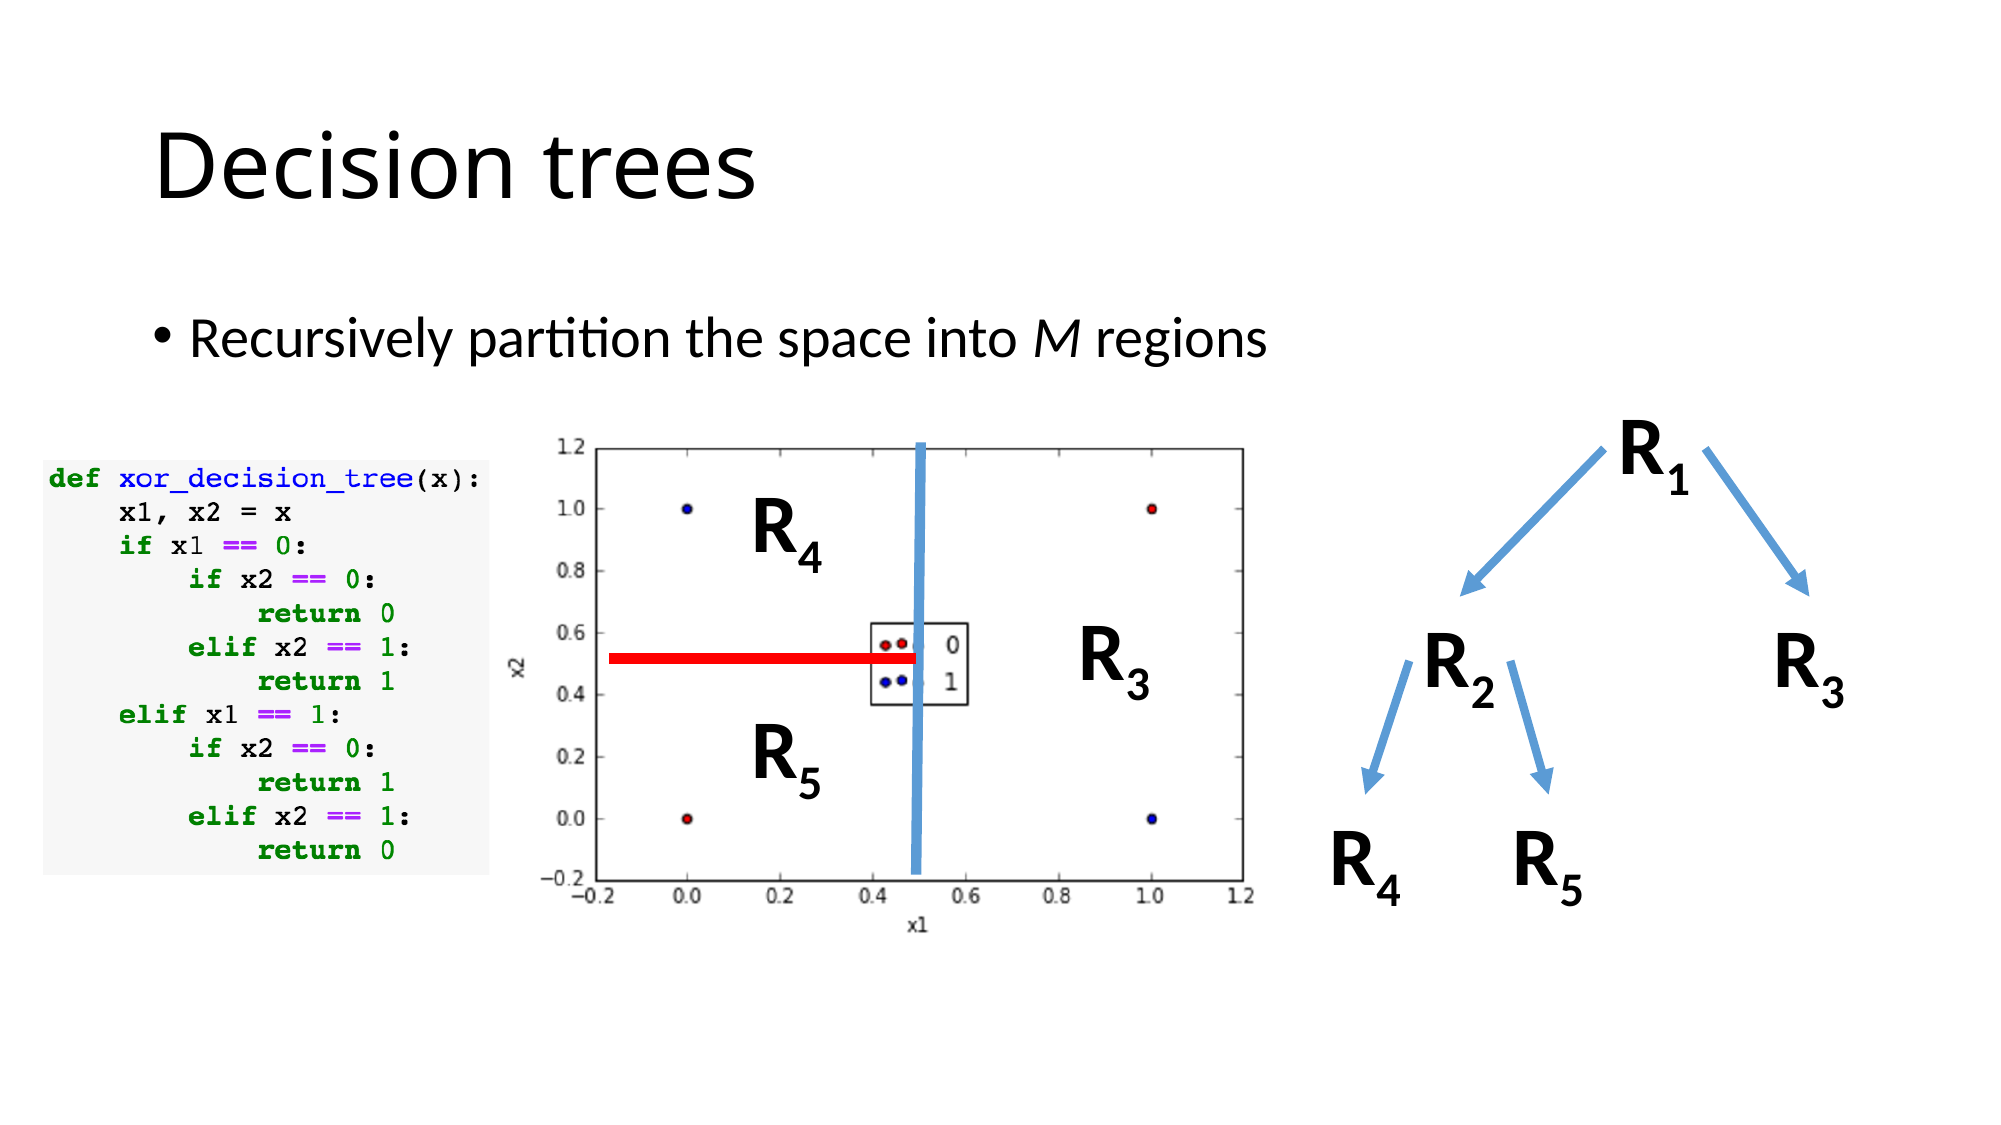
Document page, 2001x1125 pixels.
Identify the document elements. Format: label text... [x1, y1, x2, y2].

list Recursively partition the space into M regions [137, 299, 1863, 386]
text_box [1459, 442, 1602, 597]
text_box R3 [1758, 596, 1860, 726]
text_box R1 [1604, 384, 1706, 513]
picture [43, 426, 1274, 950]
text_box R5 [1498, 794, 1600, 923]
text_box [1365, 654, 1407, 795]
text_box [1707, 442, 1810, 597]
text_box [1512, 654, 1549, 795]
text_box R2 [1409, 596, 1511, 726]
text_box R4 [1314, 794, 1416, 923]
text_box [916, 442, 921, 875]
title Decision trees [137, 59, 1863, 278]
